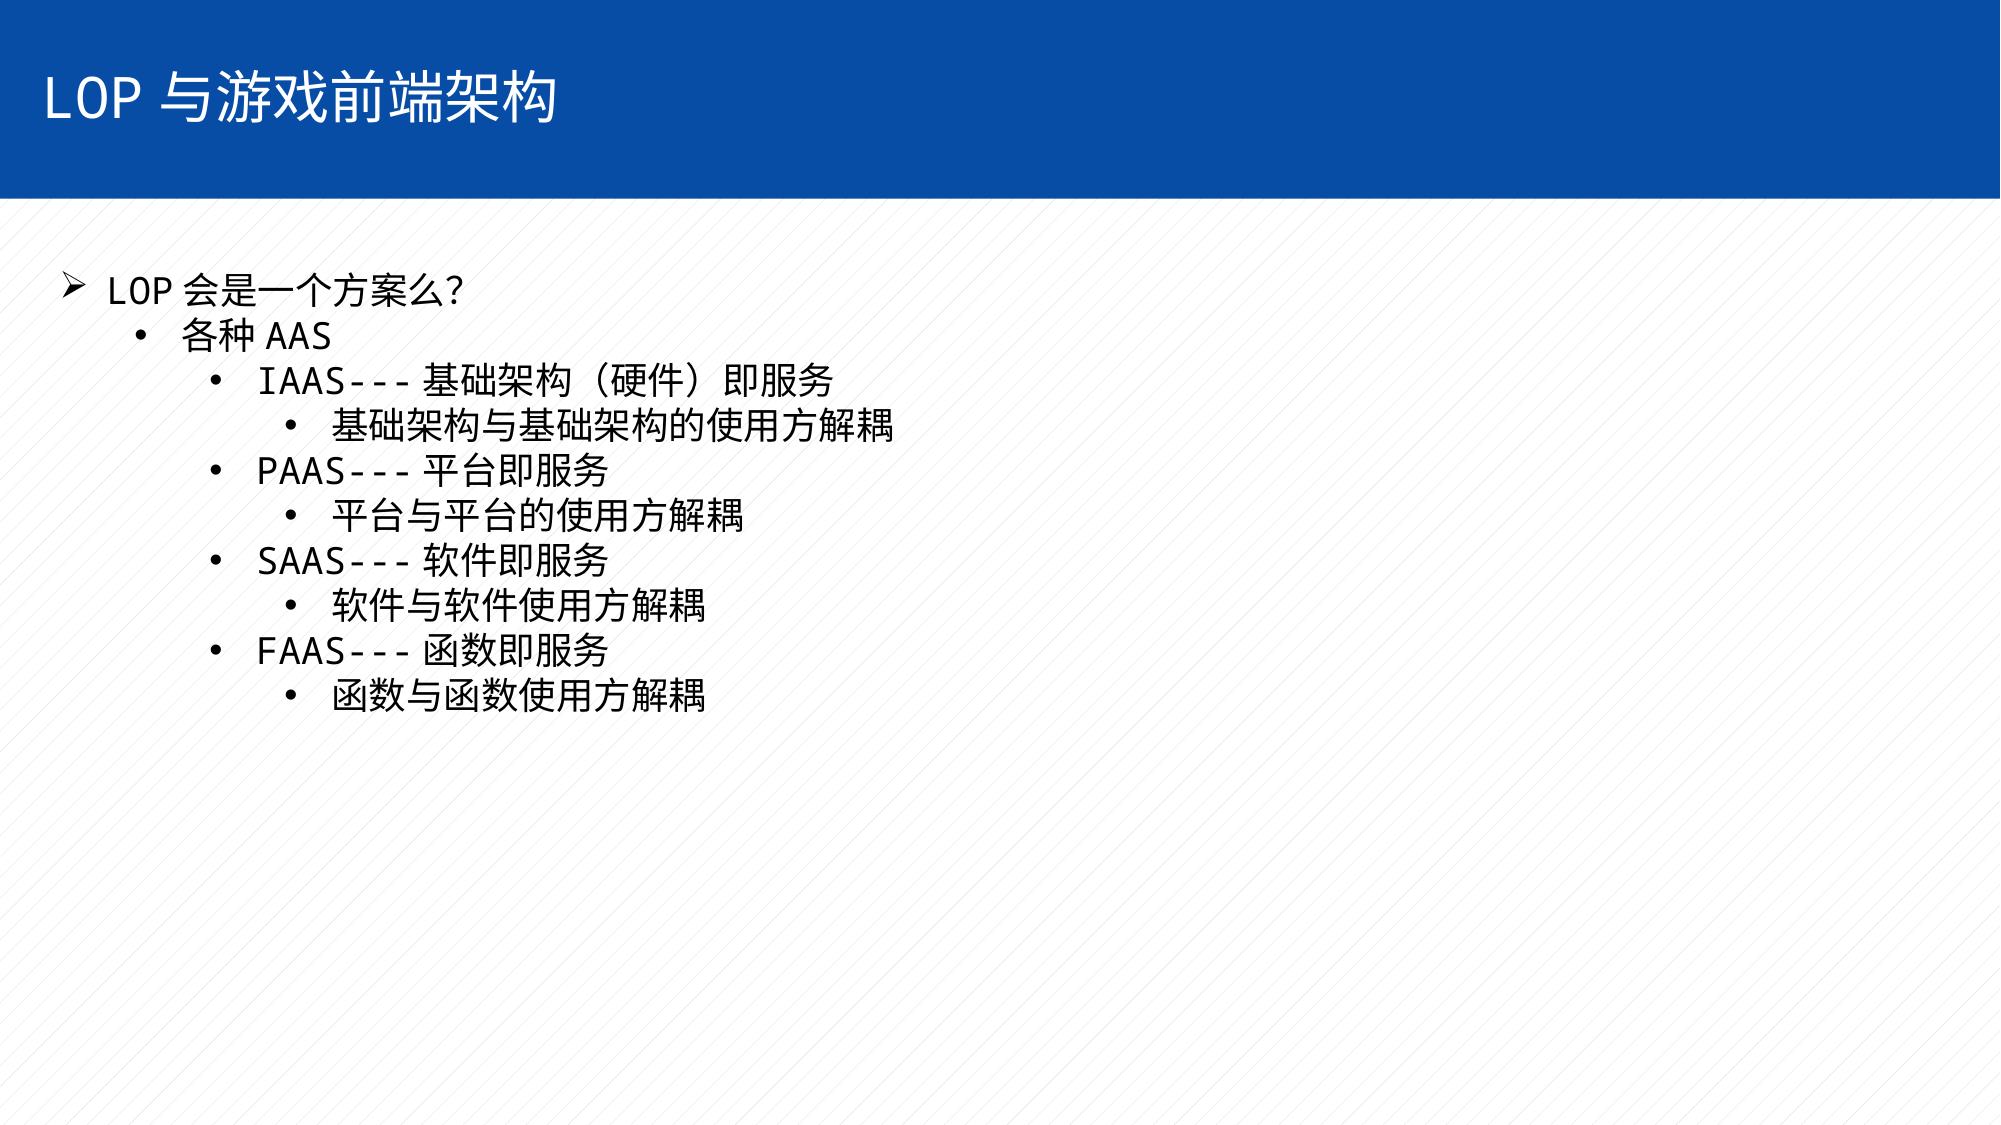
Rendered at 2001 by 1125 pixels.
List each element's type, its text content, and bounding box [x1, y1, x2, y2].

text_box LOP会是一个方案么？ 各种AAS IAAS---基础架构（硬件）即服务 基础架构与基础架构的使用方解耦 PAAS---平台即服务 平台与平台的使用方解耦 SAAS---软件即服务 软件与软件使用方解耦 FAAS---函数即服务 函数与函数使用方解耦 [44, 259, 1903, 725]
list LOP与游戏前端架构 [26, 20, 1782, 180]
